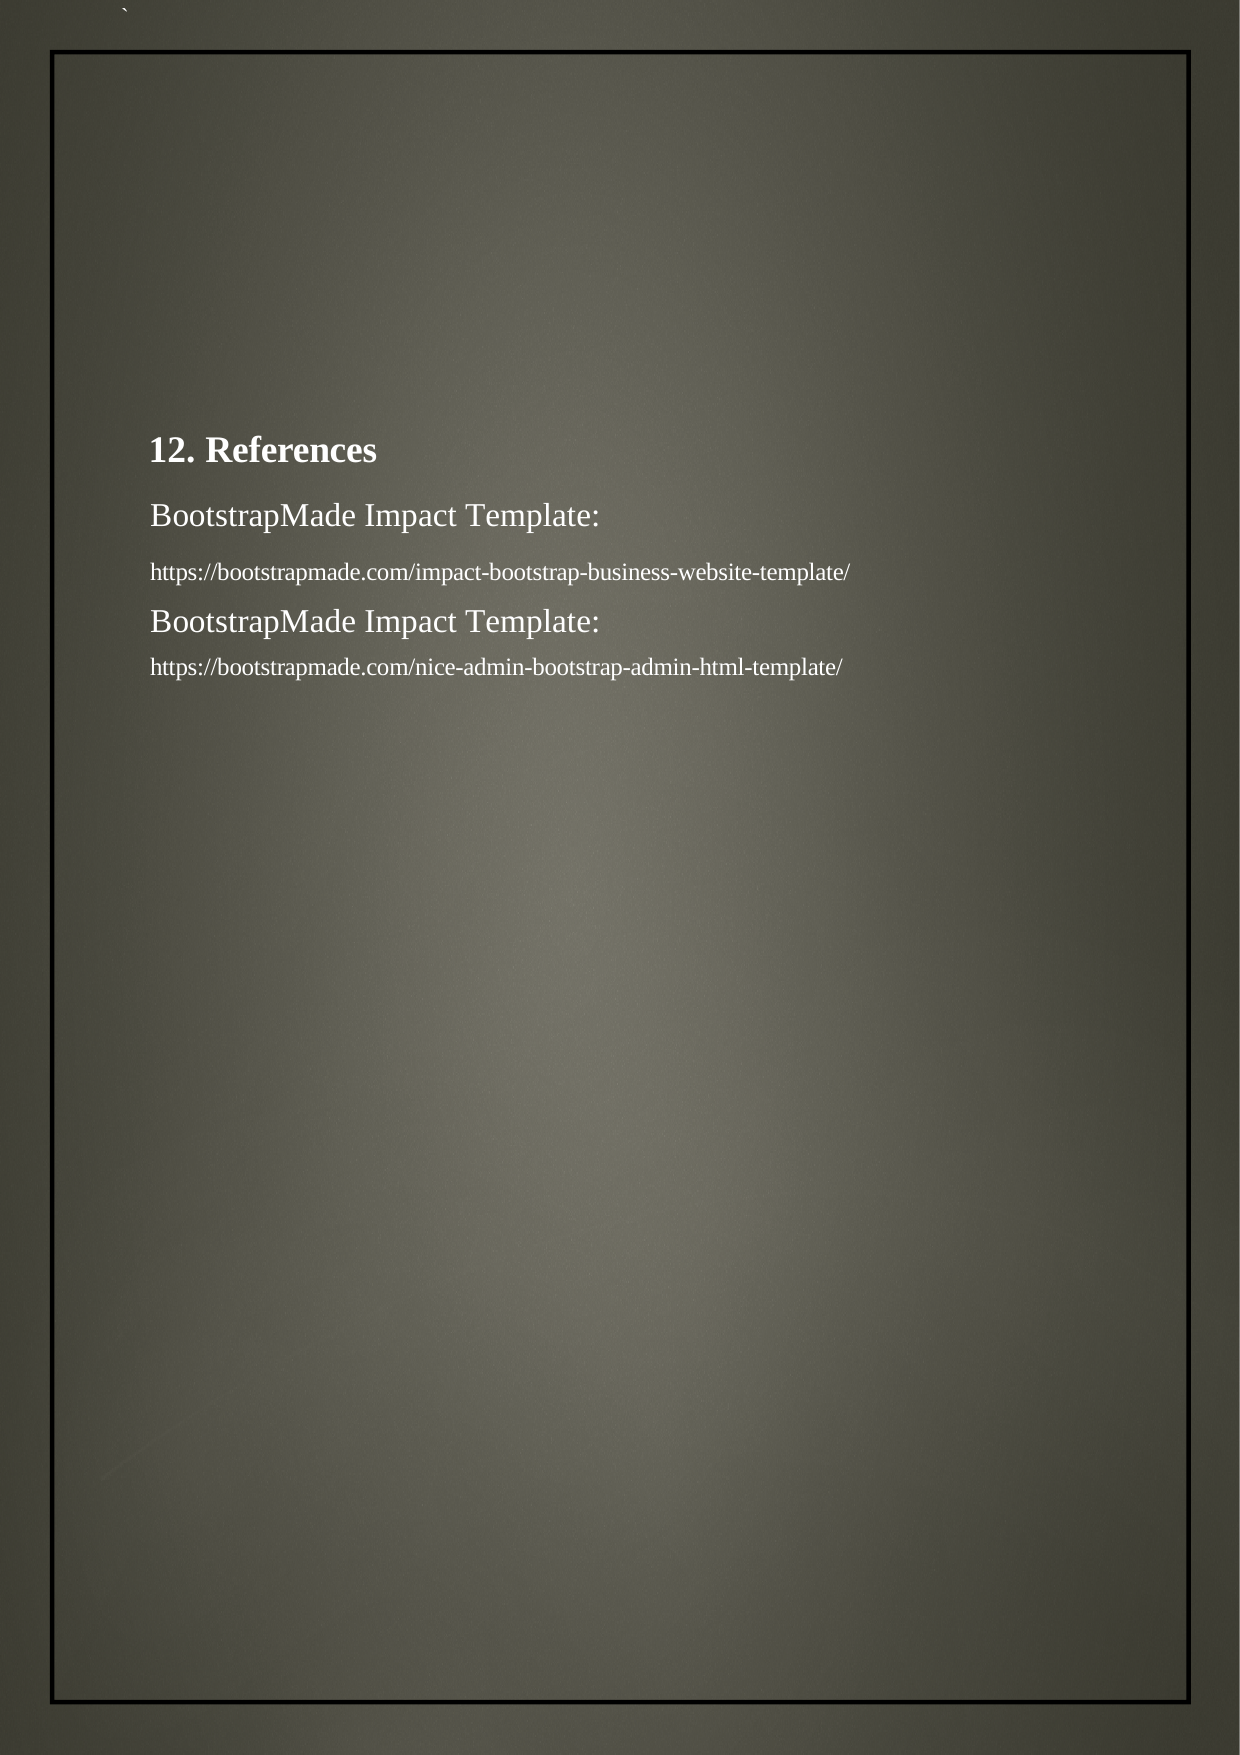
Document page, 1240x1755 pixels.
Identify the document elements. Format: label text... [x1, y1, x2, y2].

text_box 12. References BootstrapMade Impact Template: https://bootstrapmade.com/impact-bootstrap-business-website-template/ BootstrapMade Impact Template: https://bootstrapmade.com/nice-admin-bootstrap-admin-html-template/ [146, 398, 860, 681]
text_box [49, 49, 1191, 1705]
text_box ` [118, 0, 131, 30]
